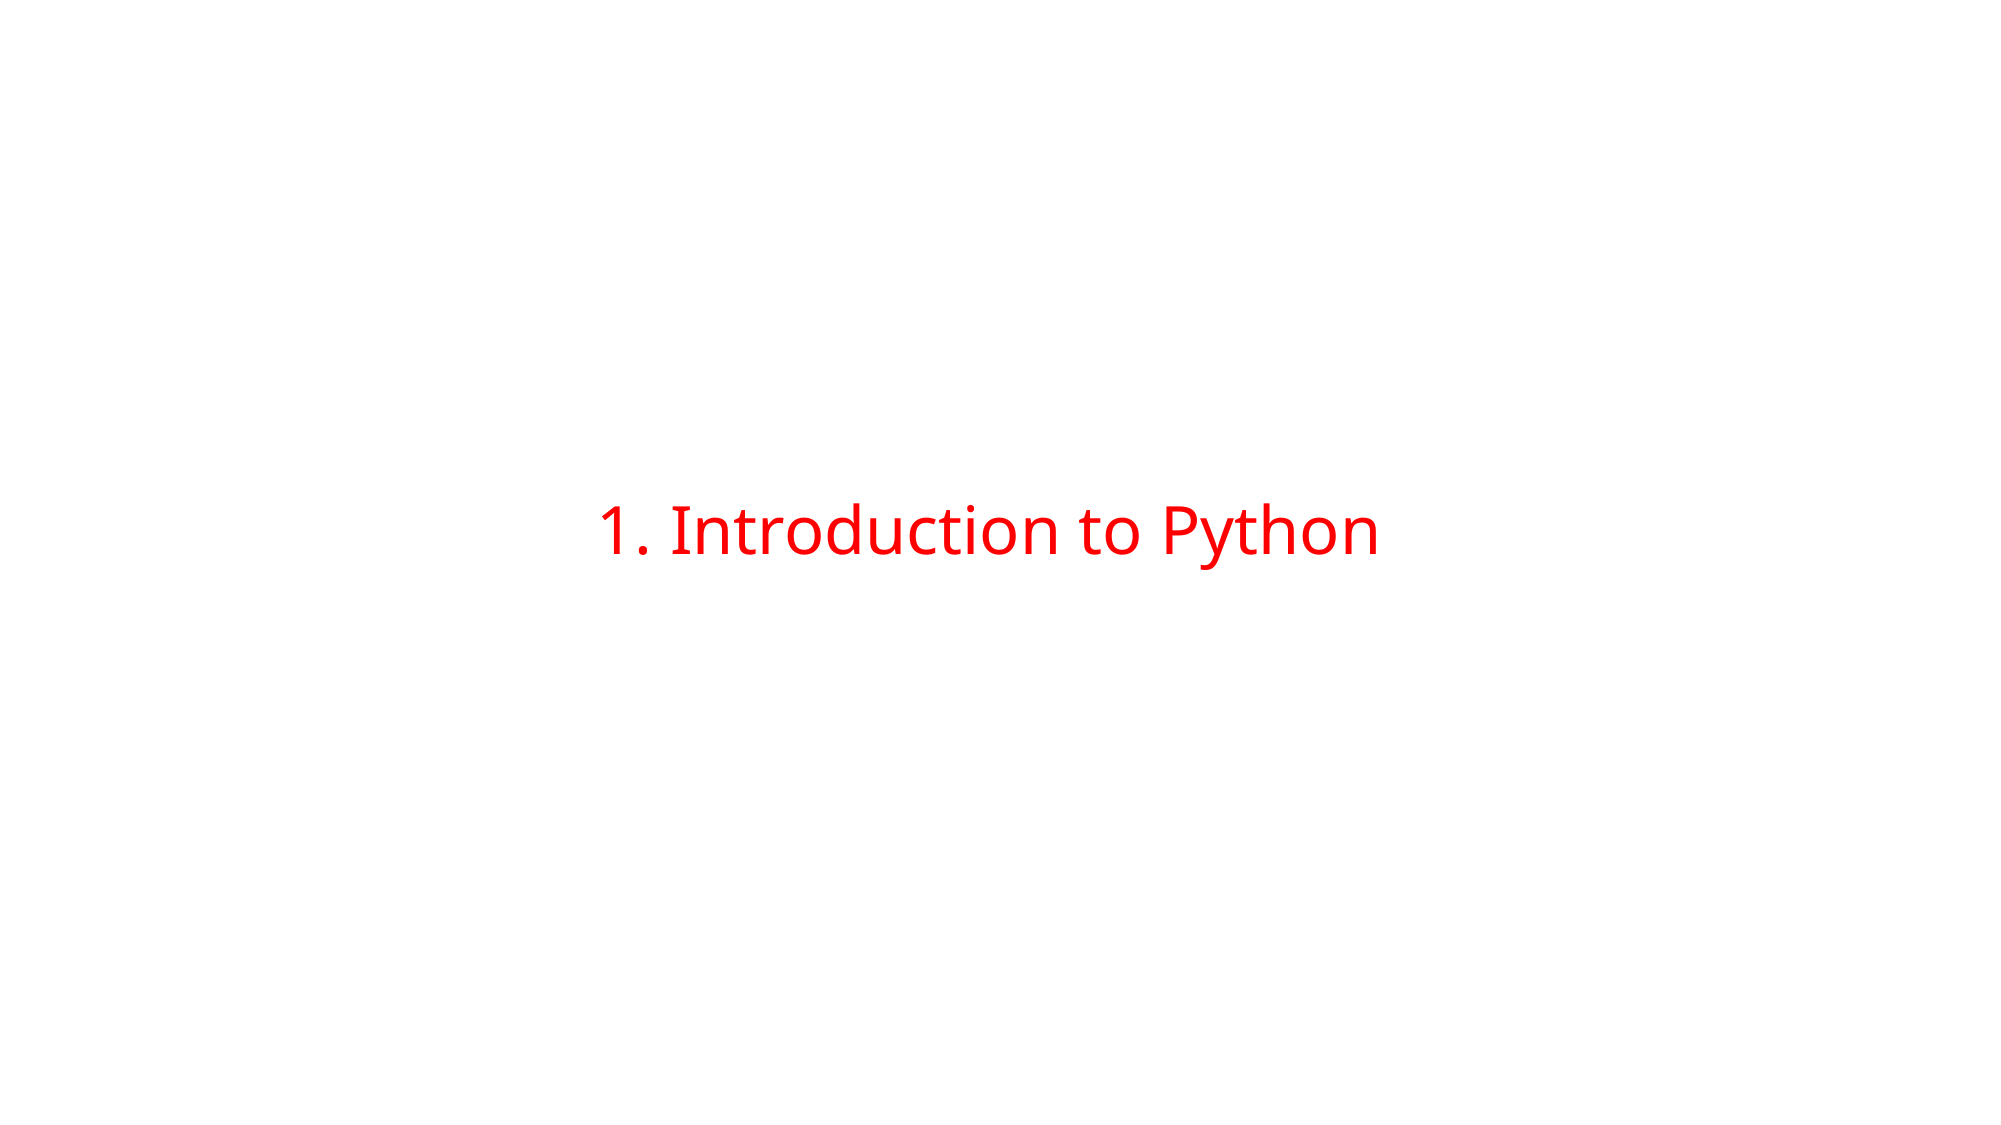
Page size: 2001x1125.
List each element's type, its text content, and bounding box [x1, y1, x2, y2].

text_box 1. Introduction to Python [581, 480, 1398, 576]
